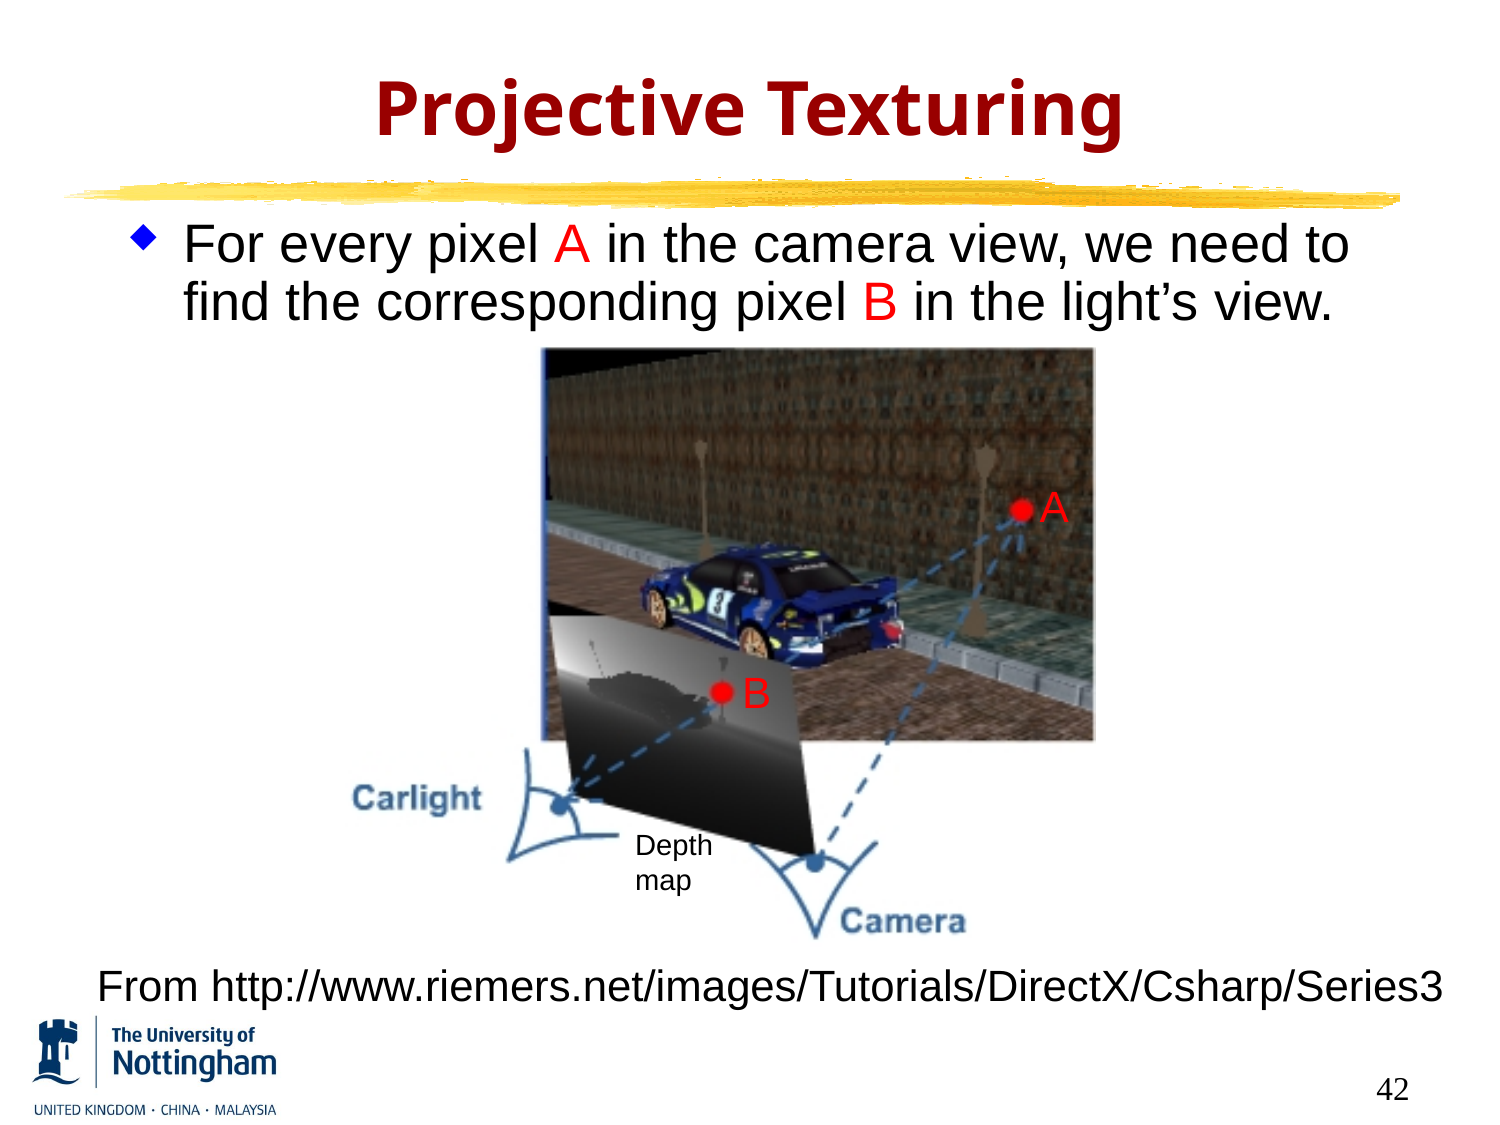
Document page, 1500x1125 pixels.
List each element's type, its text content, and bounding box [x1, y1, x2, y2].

picture [64, 172, 1400, 216]
picture [23, 1011, 293, 1125]
picture [345, 345, 1096, 947]
text_box From http://www.riemers.net/images/Tutorials/DirectX/Csharp/Series3 [82, 950, 1474, 1018]
title Projective Texturing [112, 37, 1388, 173]
slide_number 41 [1074, 1056, 1426, 1117]
list For every pixel A in the camera view, we need to find the corresponding pixel B in the light’s view. [111, 207, 1388, 950]
